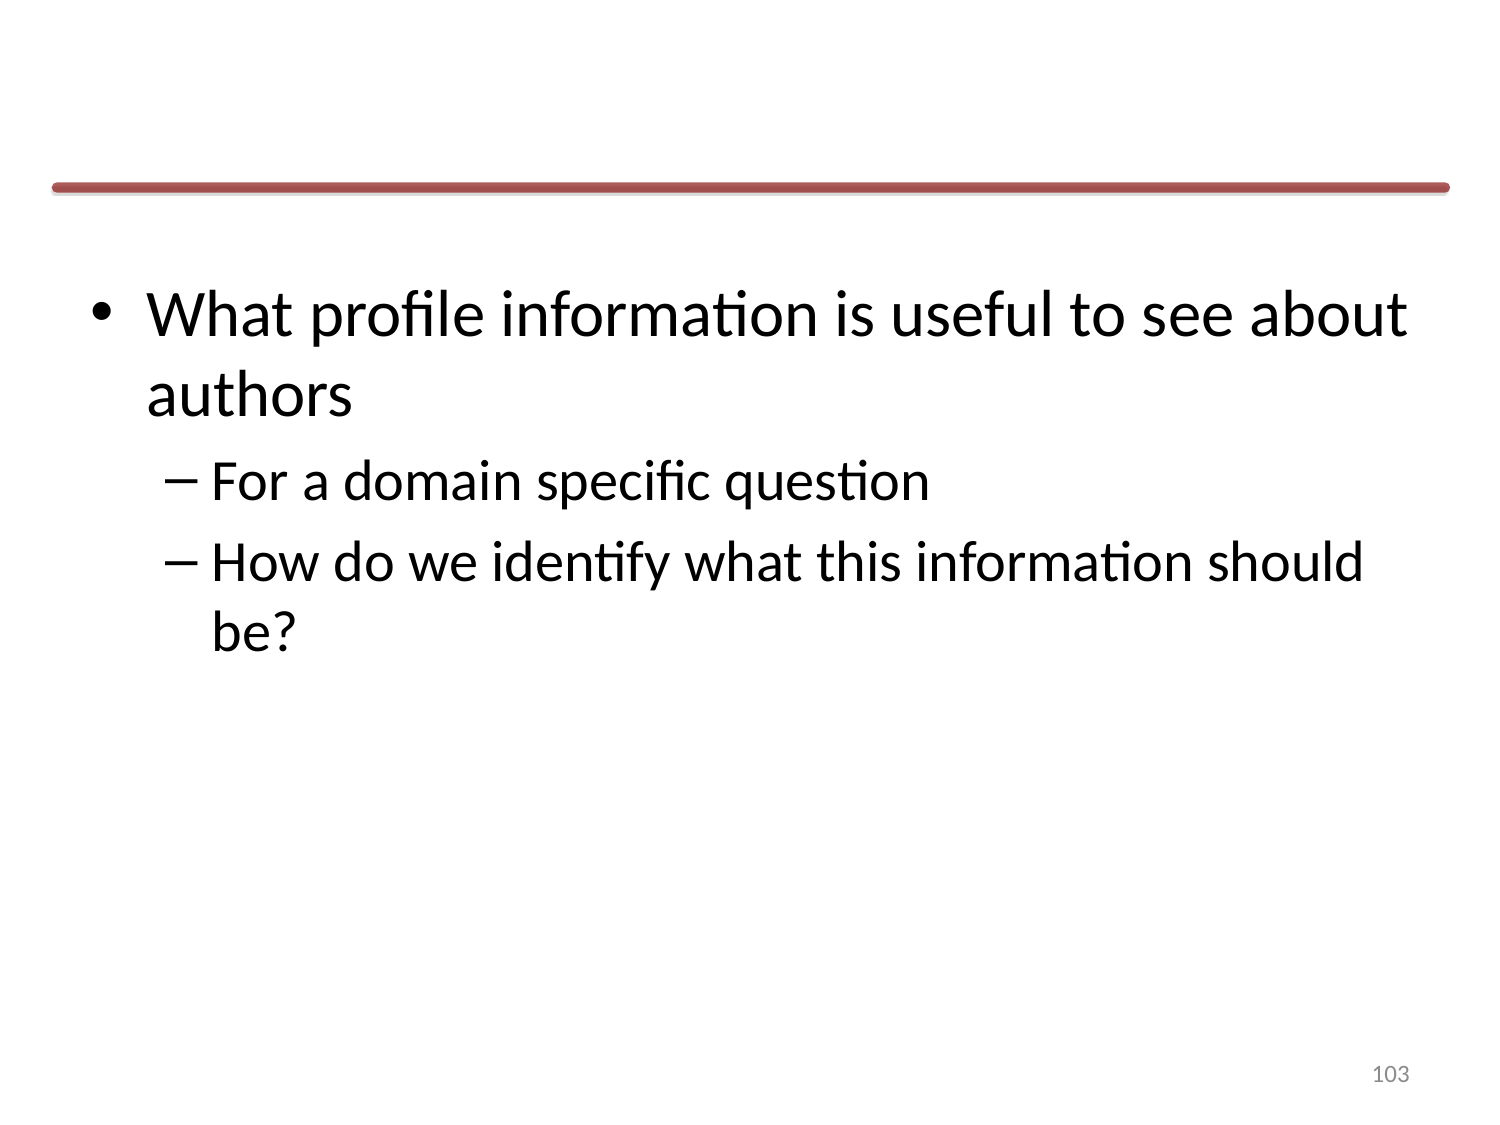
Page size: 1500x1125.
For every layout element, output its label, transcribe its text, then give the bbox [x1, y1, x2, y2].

slide_number 103 [1074, 1042, 1425, 1103]
list What profile information is useful to see about authors For a domain specific question How do we identify what this information should be? [75, 262, 1425, 1005]
